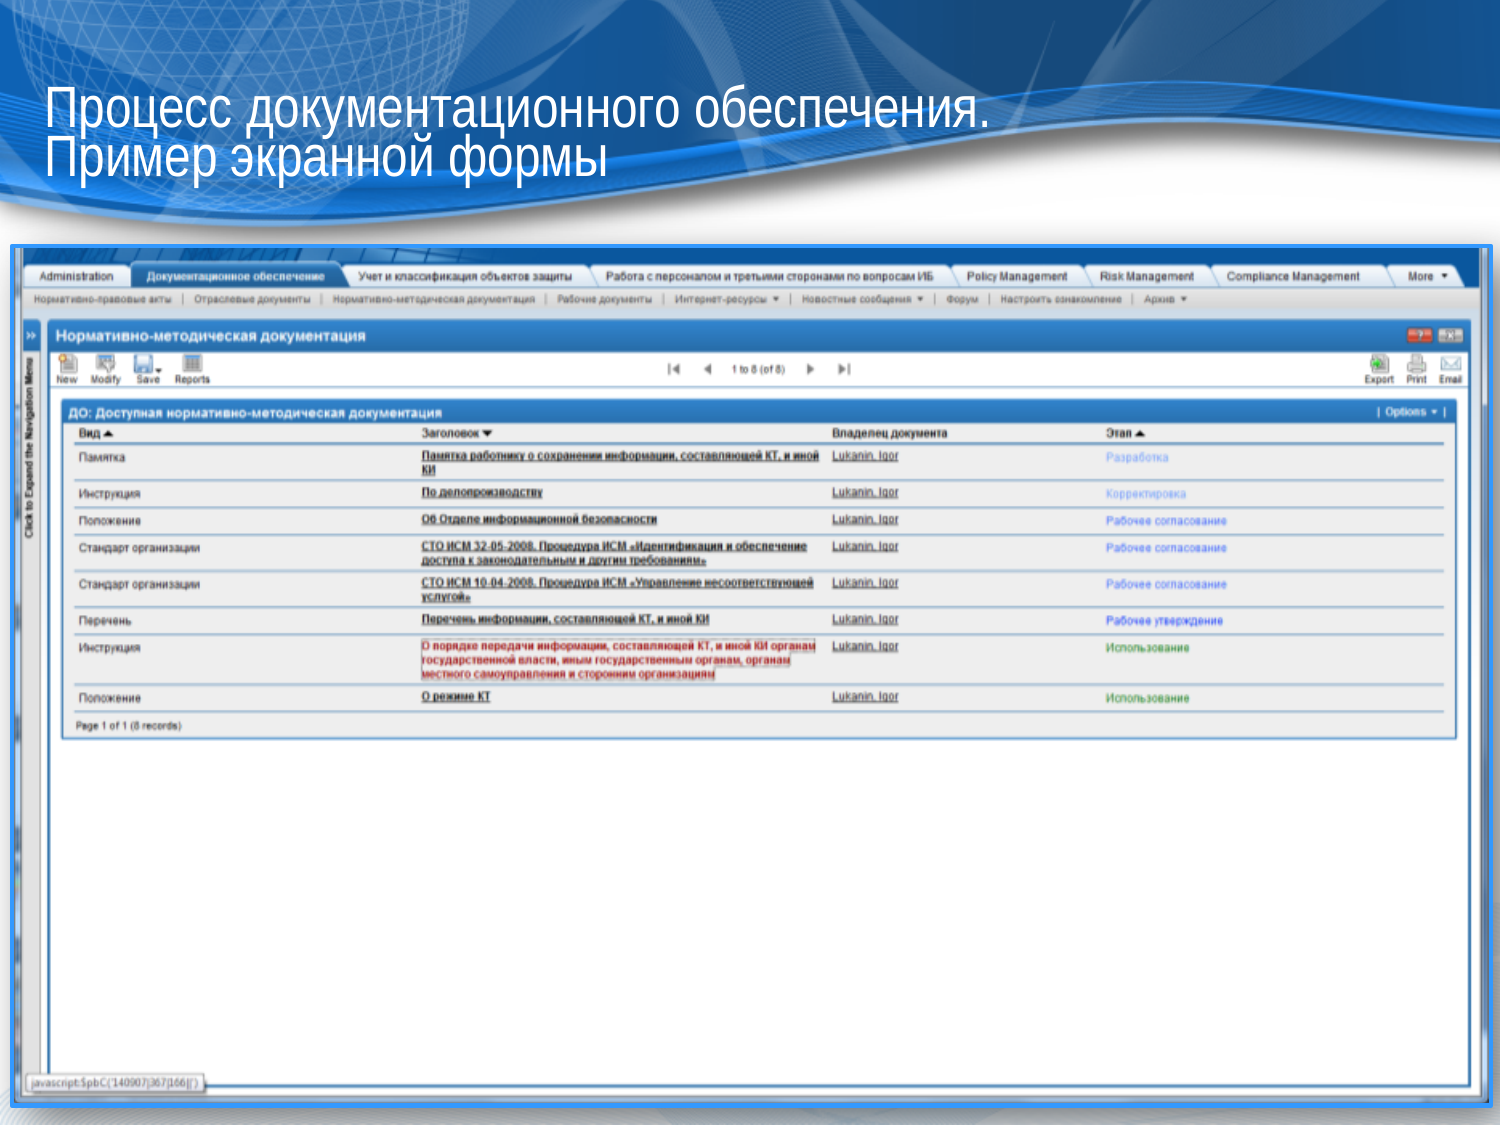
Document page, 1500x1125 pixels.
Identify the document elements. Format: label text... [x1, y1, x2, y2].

text_box Процесс документационного обеспечения. Пример экранной формы [29, 101, 1141, 173]
picture [14, 248, 1489, 1104]
picture [0, 0, 1500, 1125]
